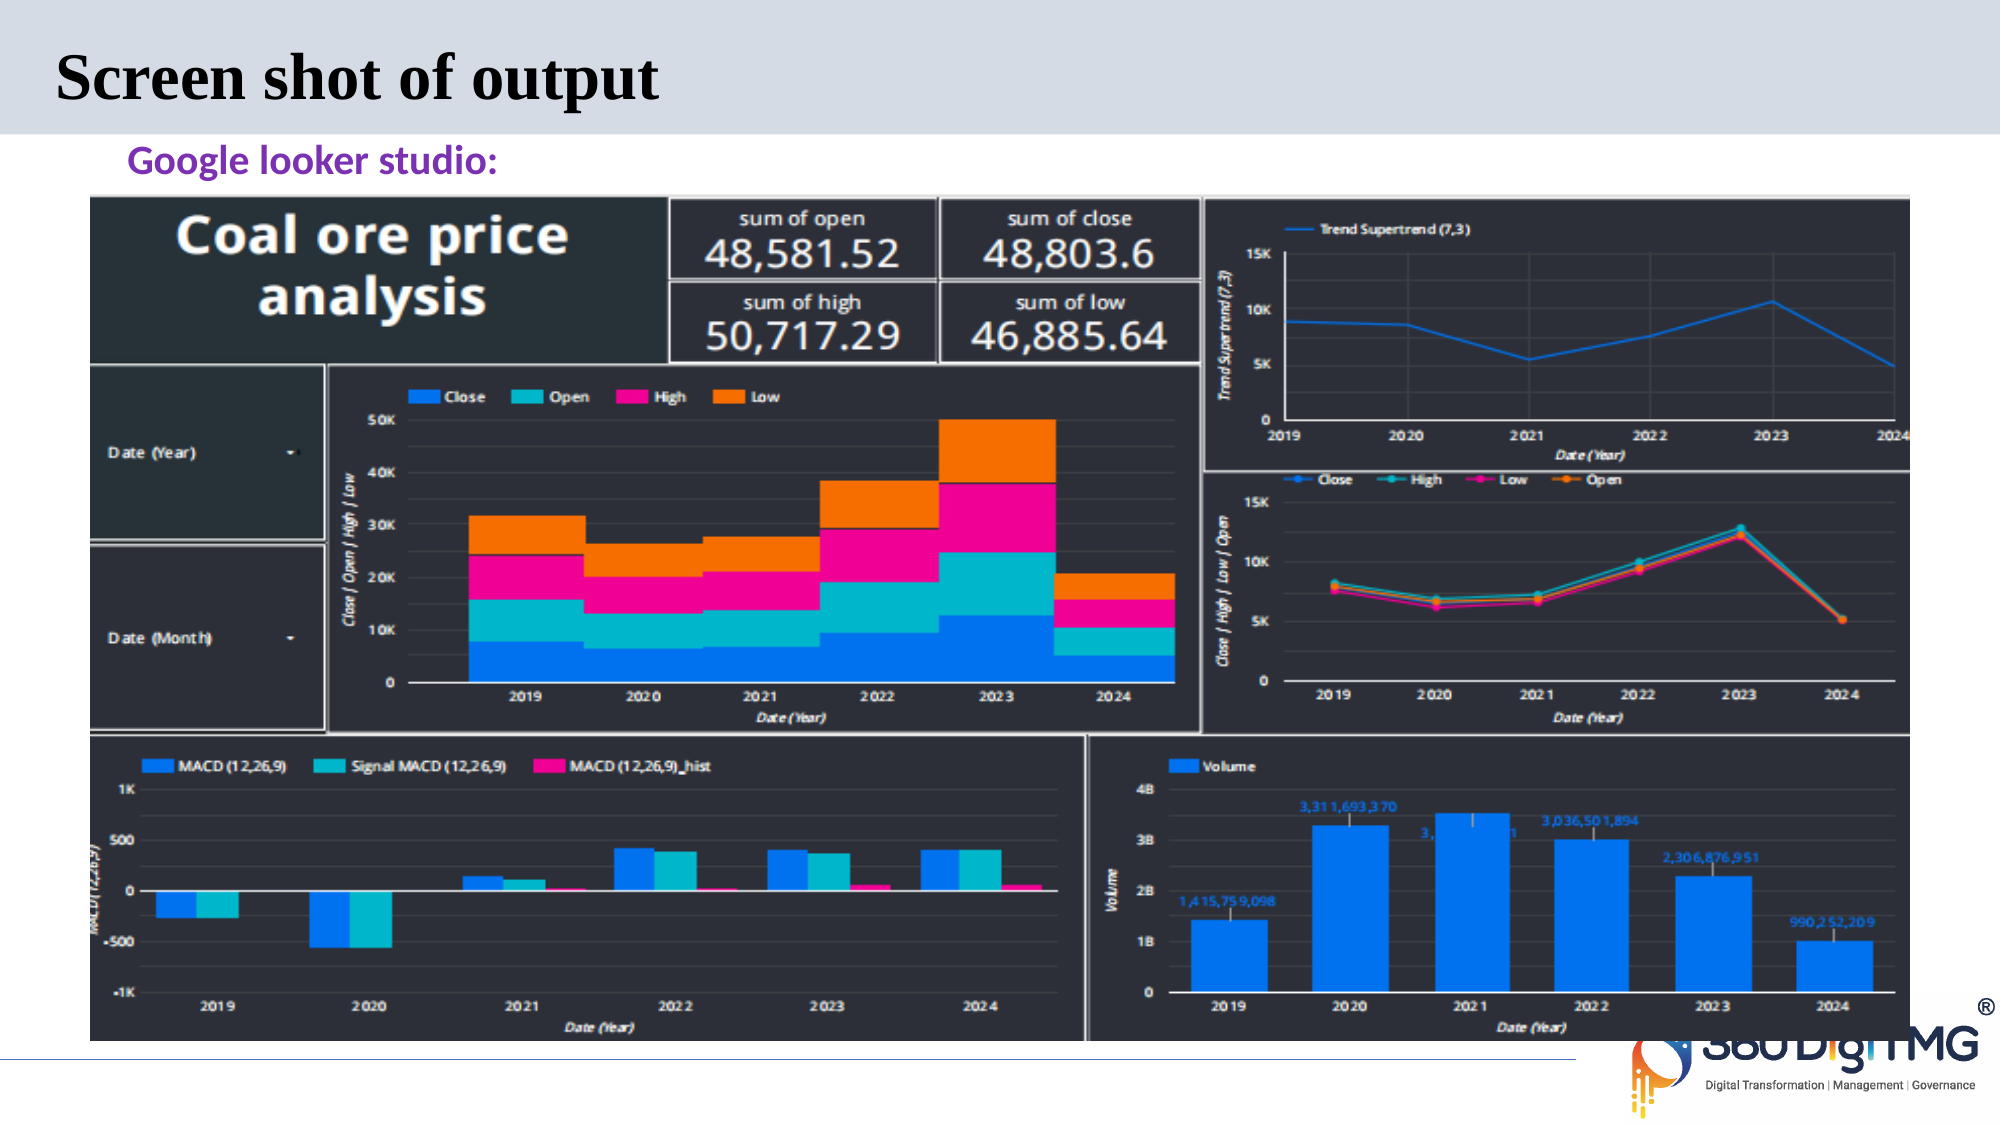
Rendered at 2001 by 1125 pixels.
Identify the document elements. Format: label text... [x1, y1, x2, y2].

picture [90, 194, 2000, 1125]
text_box Google looker studio: [112, 125, 740, 191]
title Screen shot of output [40, 0, 1960, 180]
